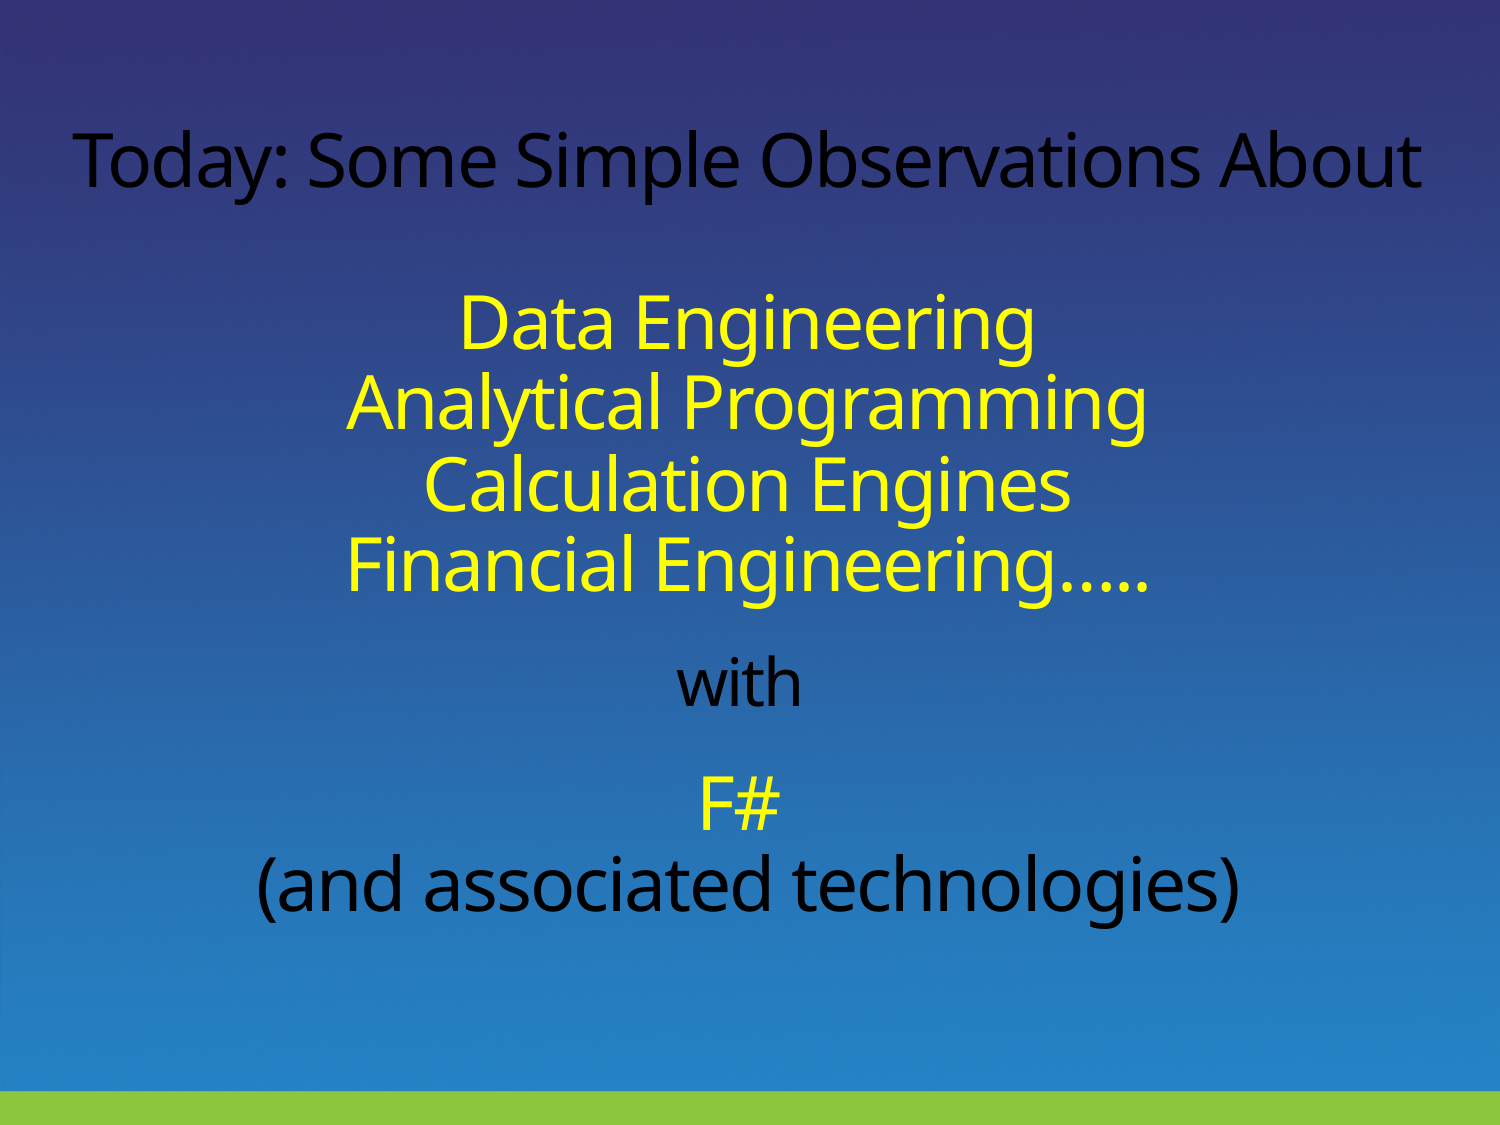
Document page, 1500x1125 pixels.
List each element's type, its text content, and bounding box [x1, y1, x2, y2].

picture [0, 0, 1500, 1125]
title Today: Some Simple Observations About Data Engineering Analytical Programming Calculation Engines Financial Engineering….. with F# (and associated technologies) [60, 122, 1436, 936]
